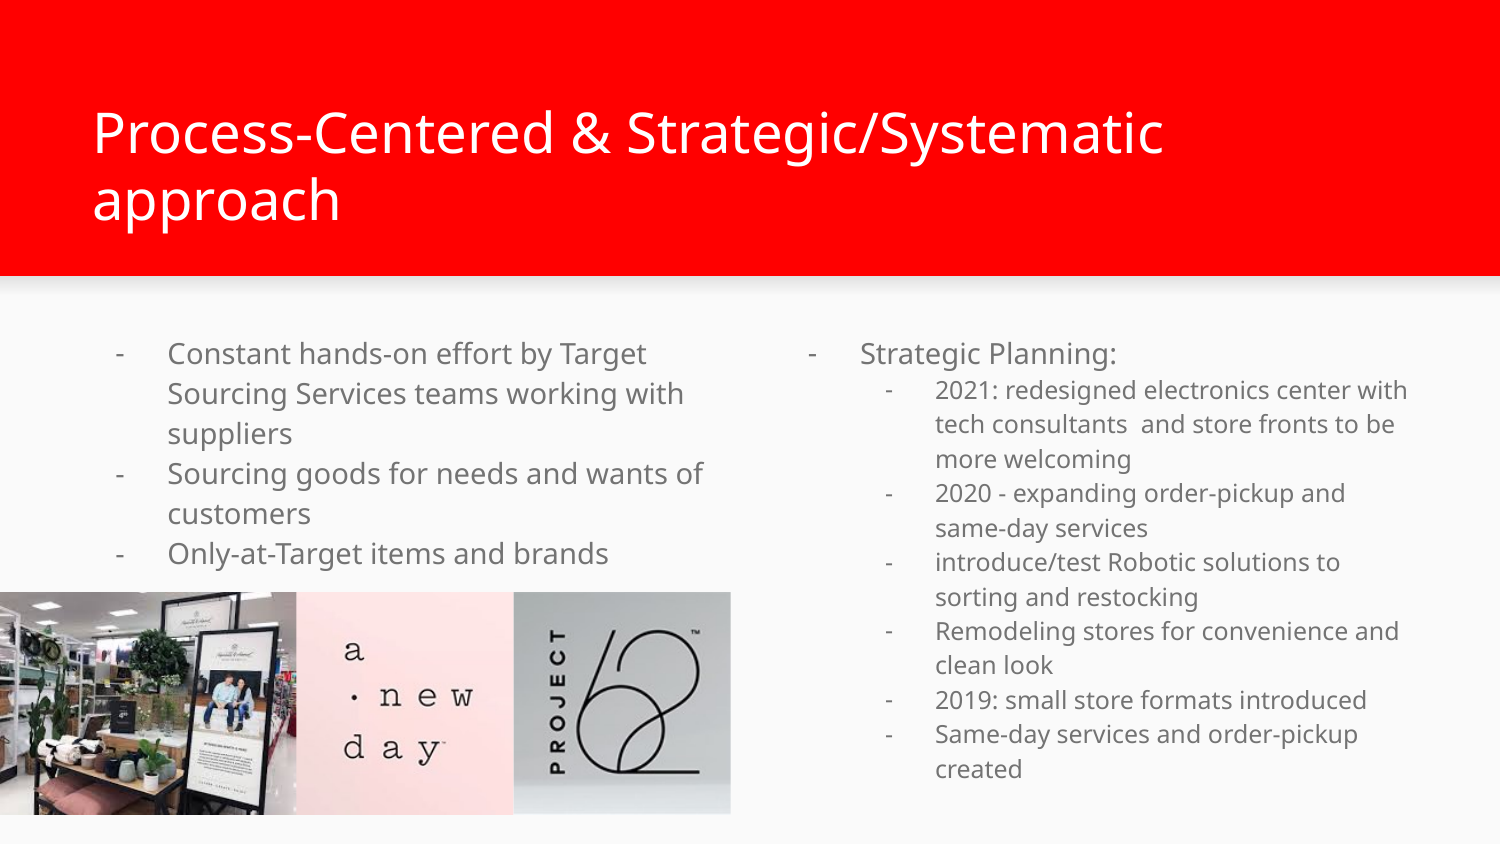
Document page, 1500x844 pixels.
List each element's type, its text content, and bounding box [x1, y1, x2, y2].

list Constant hands-on effort by Target Sourcing Services teams working with suppliers Sourcing goods for needs and wants of customers Only-at-Target items and brands [77, 314, 734, 592]
list Strategic Planning: 2021: redesigned electronics center with tech consultants and store fronts to be more welcoming 2020 - expanding order-pickup and same-day services introduce/test Robotic solutions to sorting and restocking Remodeling stores for convenience and clean look 2019: small store formats introduced Same-day services and order-pickup created [770, 314, 1427, 791]
title Process-Centered & Strategic/Systematic approach [77, 121, 1427, 248]
picture [0, 591, 731, 815]
